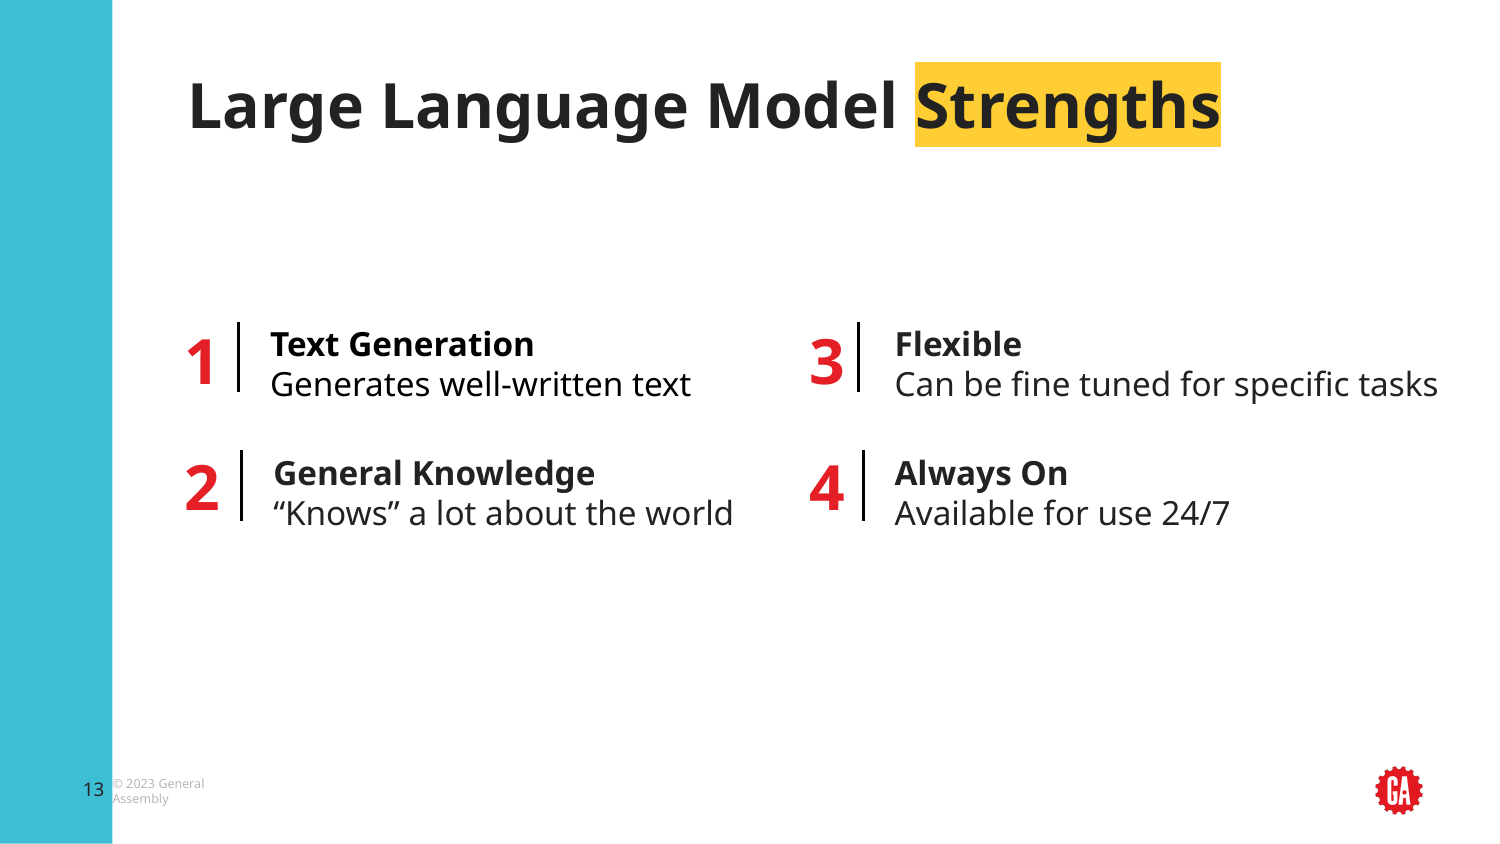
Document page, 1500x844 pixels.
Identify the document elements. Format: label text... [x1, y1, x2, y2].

text_box 1 [169, 306, 224, 382]
slide_number ‹#› [52, 764, 105, 817]
title Large Language Model Strengths [187, 75, 1426, 143]
text_box Always On Available for use 24/7 [879, 437, 1486, 537]
picture [1373, 764, 1425, 817]
text_box Flexible Can be fine tuned for specific tasks [879, 308, 1486, 408]
text_box 2 [169, 432, 226, 508]
text_box General Knowledge “Knows” a lot about the world [258, 437, 811, 537]
text_box 3 [794, 306, 844, 382]
text_box Text Generation Generates well-written text [254, 308, 758, 408]
text_box 4 [794, 432, 849, 508]
